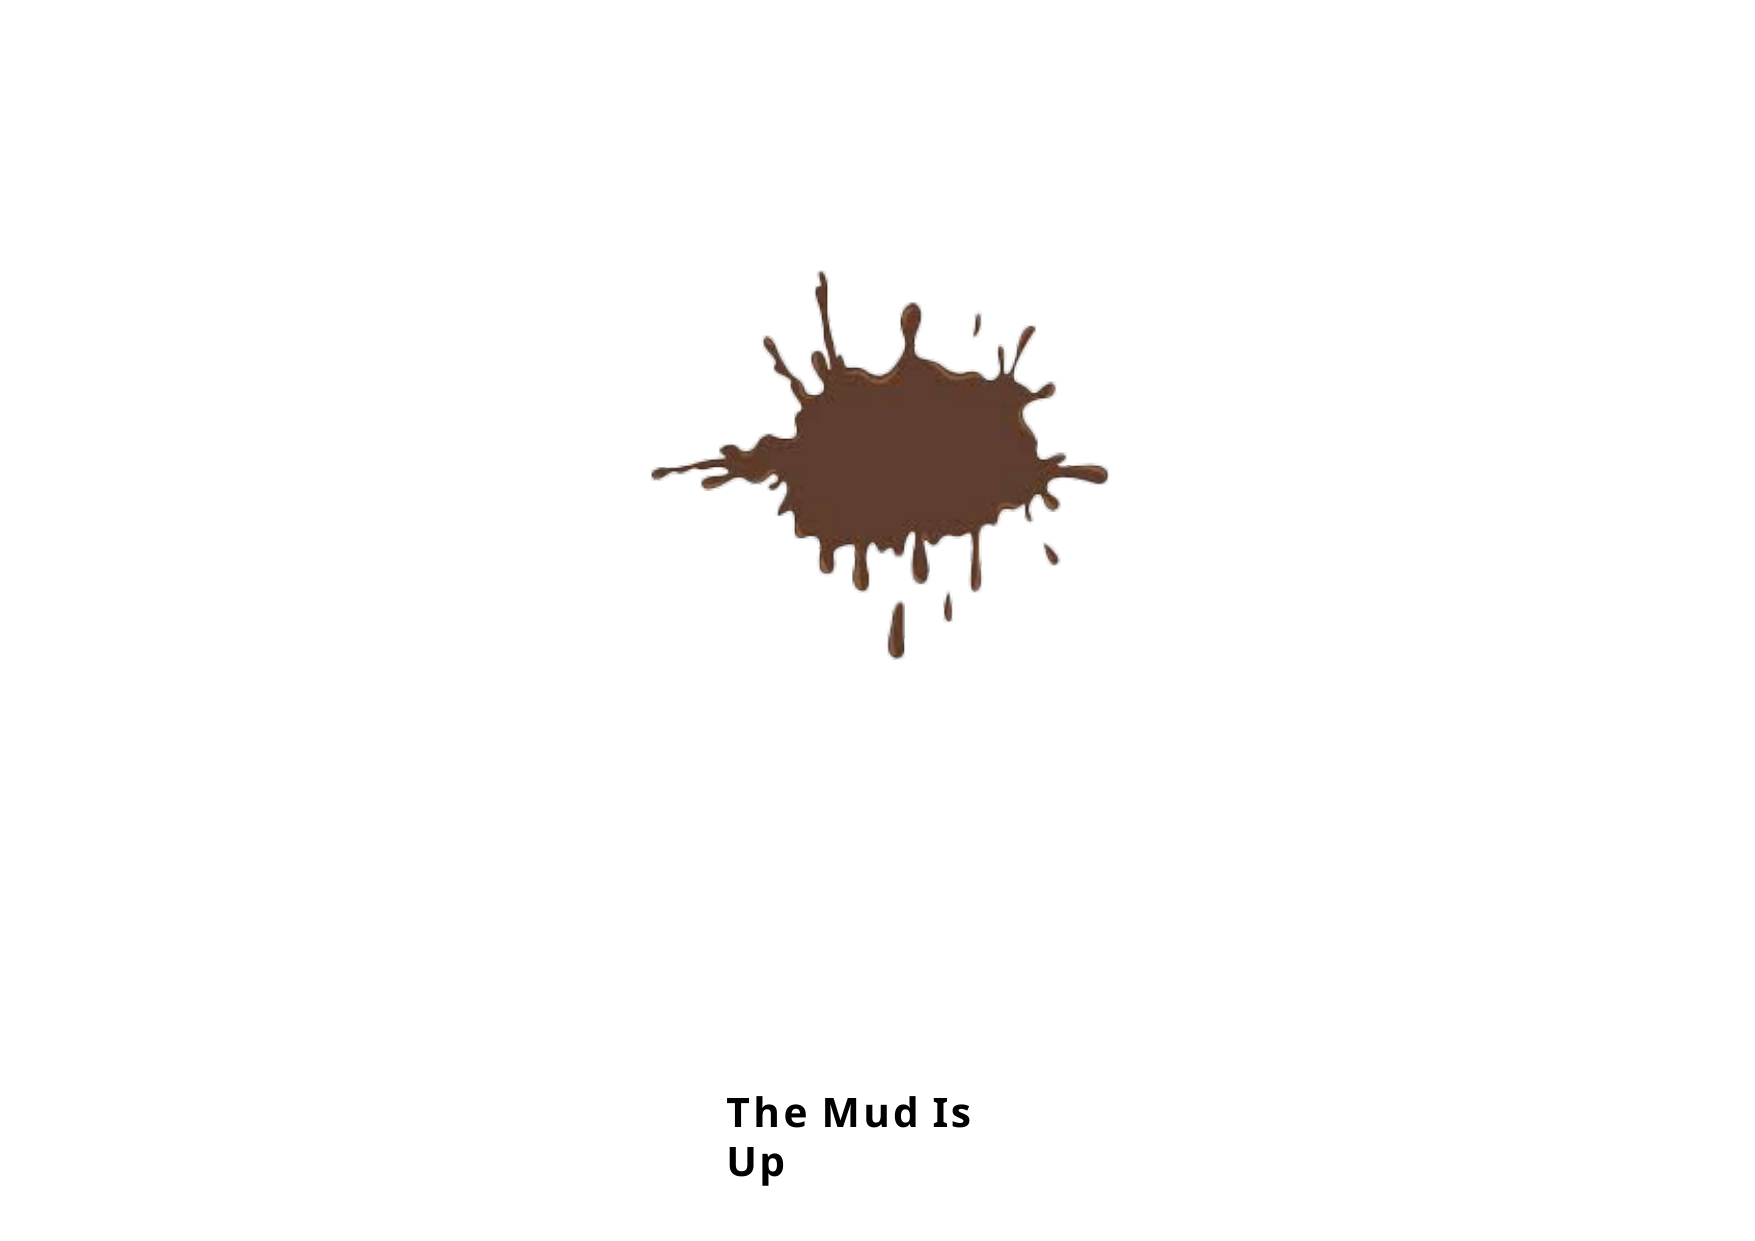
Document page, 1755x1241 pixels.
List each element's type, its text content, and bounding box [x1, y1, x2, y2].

text_box The Mud Is Up [724, 1085, 1030, 1185]
picture [630, 270, 1124, 662]
